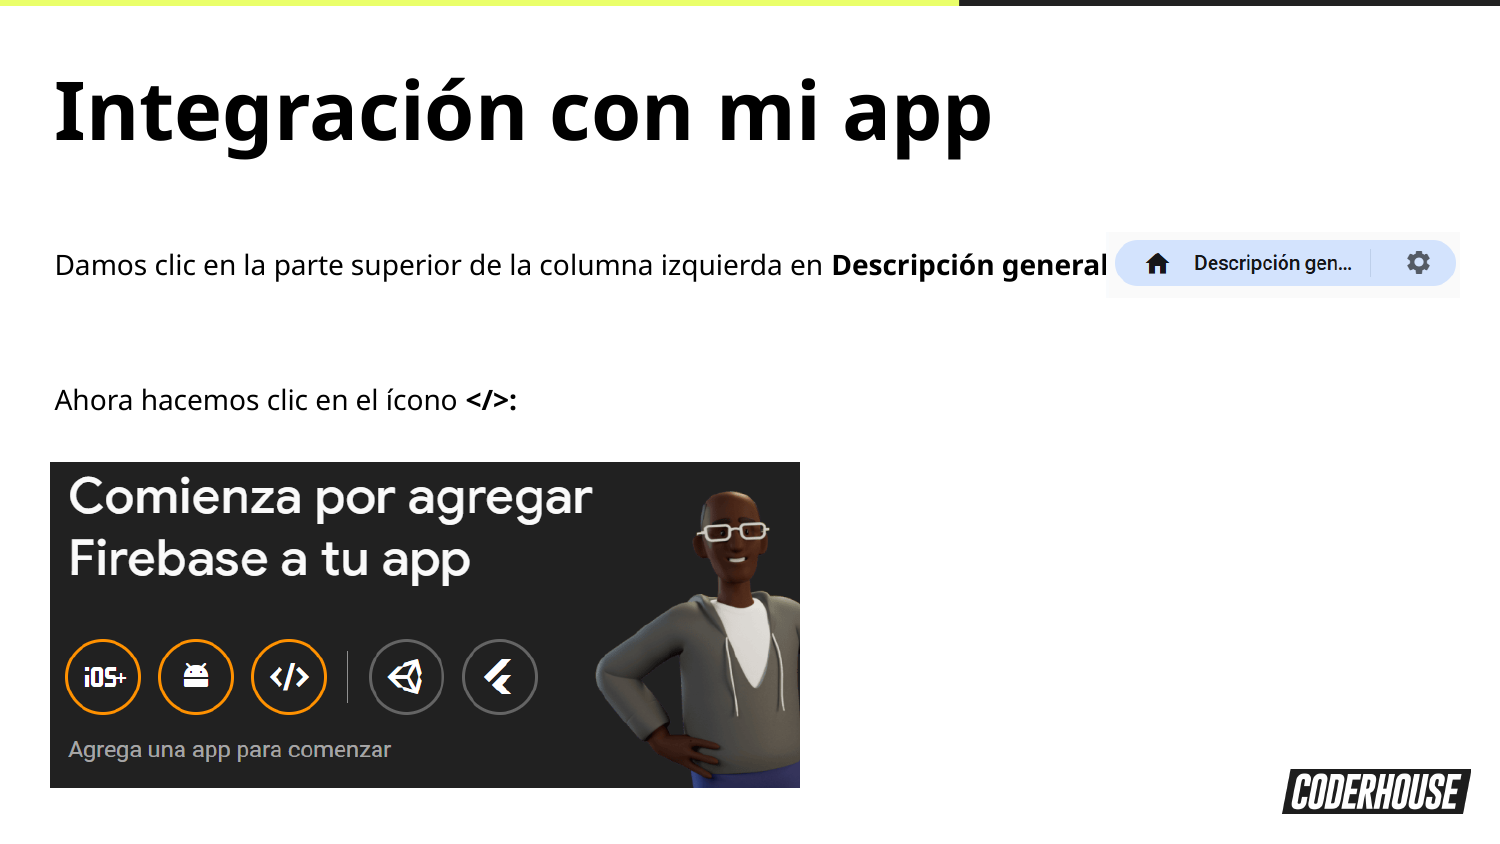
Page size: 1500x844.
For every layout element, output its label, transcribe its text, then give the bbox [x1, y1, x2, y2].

text_box Damos clic en la parte superior de la columna izquierda en Descripción general: Ahora hacemos clic en el ícono </>: [39, 165, 1142, 465]
text_box Integración con mi app [39, 53, 1375, 174]
picture [1106, 232, 1460, 299]
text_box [0, 0, 1500, 7]
picture [50, 462, 801, 789]
picture [1281, 769, 1471, 814]
